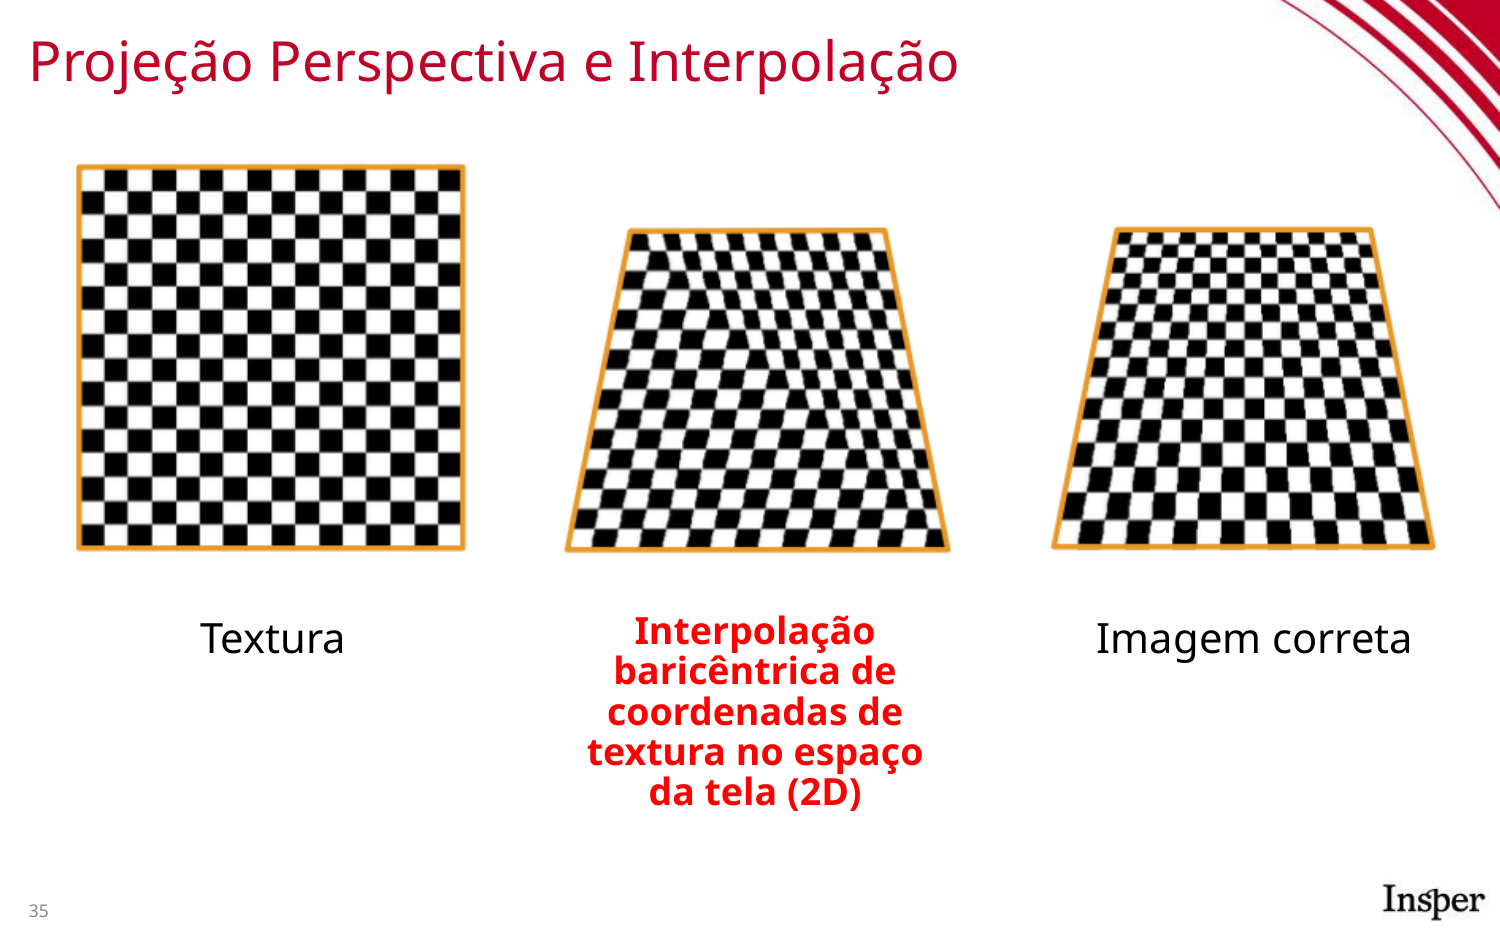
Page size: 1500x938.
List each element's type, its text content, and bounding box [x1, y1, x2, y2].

text_box Imagem correta [1045, 604, 1465, 790]
slide_number 35 [0, 887, 78, 938]
title Projeção Perspectiva e Interpolação [13, 18, 1397, 104]
text_box Interpolação baricêntrica de coordenadas de textura no espaço da tela (2D) [545, 604, 965, 919]
picture [63, 0, 1500, 938]
list Textura [64, 604, 484, 876]
